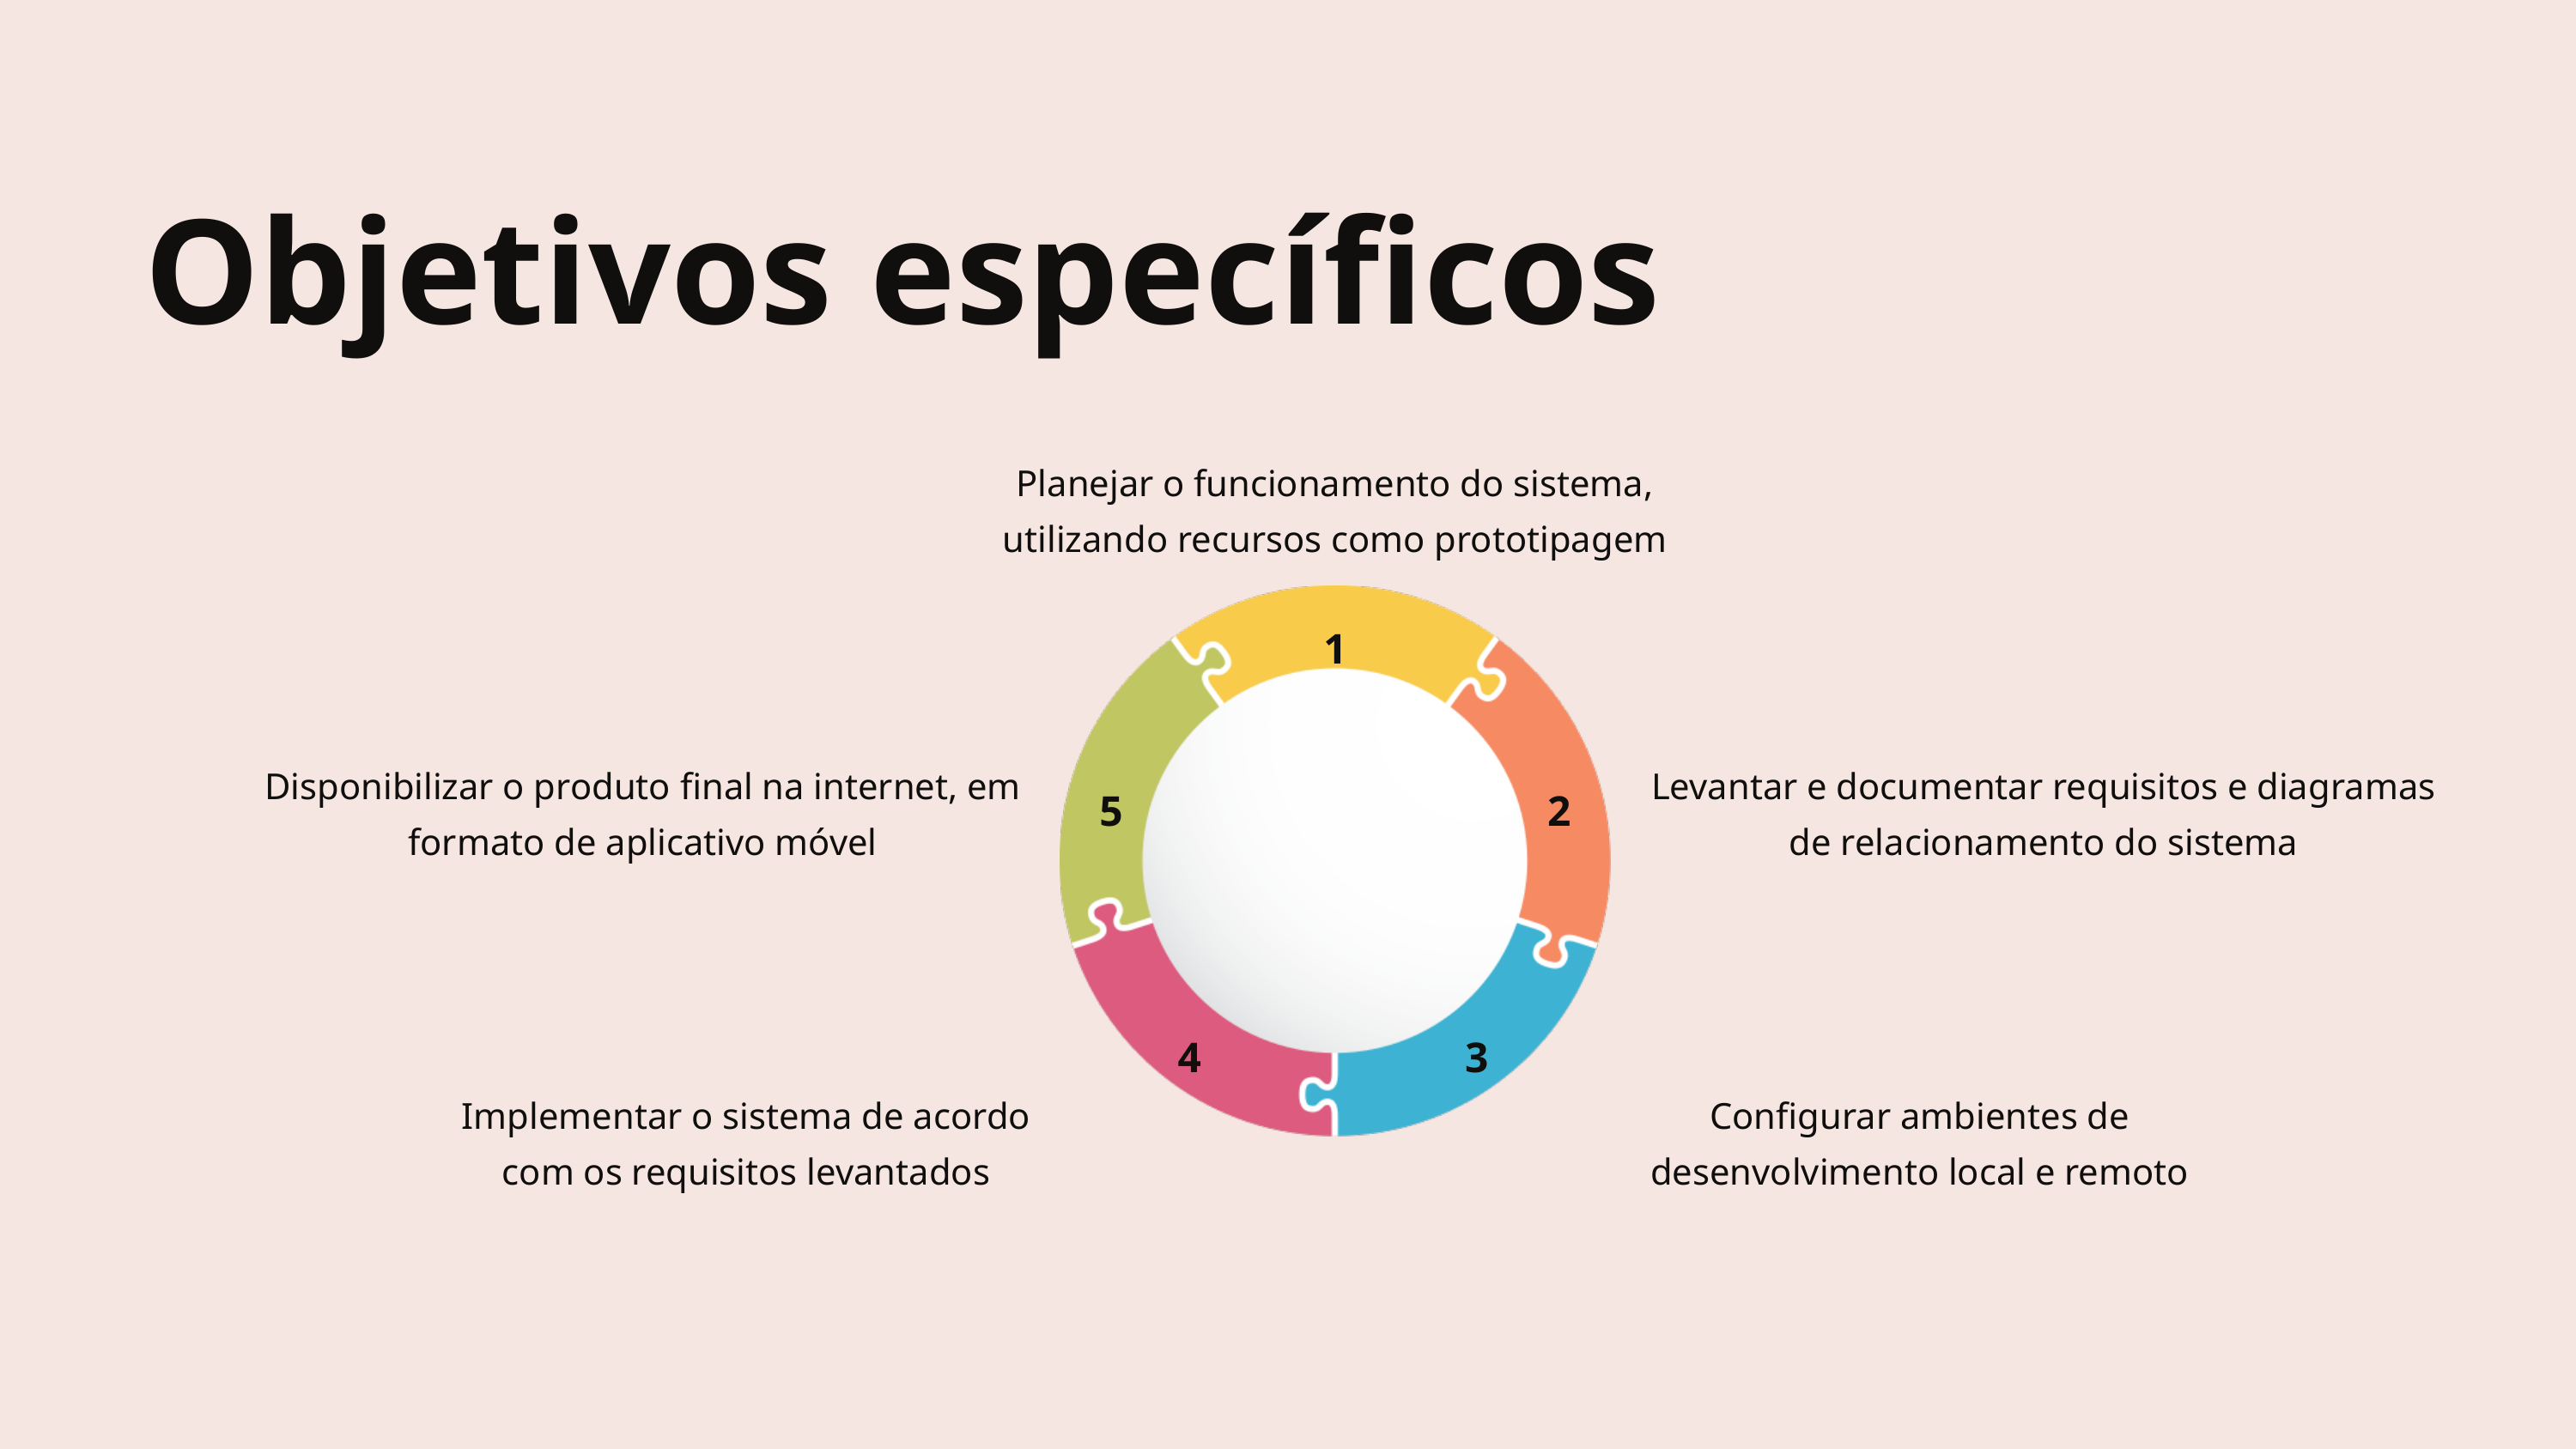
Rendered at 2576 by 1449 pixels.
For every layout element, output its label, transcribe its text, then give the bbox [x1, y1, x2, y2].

text_box Configurar ambientes de desenvolvimento local e remoto [1610, 1080, 2230, 1248]
picture [1060, 585, 1611, 1137]
text_box Implementar o sistema de acordo com os requisitos levantados [432, 1080, 1060, 1248]
text_box Planejar o funcionamento do sistema, utilizando recursos como prototipagem [932, 448, 1738, 616]
text_box Disponibilizar o produto final na internet, em formato de aplicativo móvel [255, 750, 1030, 919]
text_box Levantar e documentar requisitos e diagramas de relacionamento do sistema [1640, 750, 2447, 919]
text_box Objetivos específicos [144, 144, 2021, 354]
